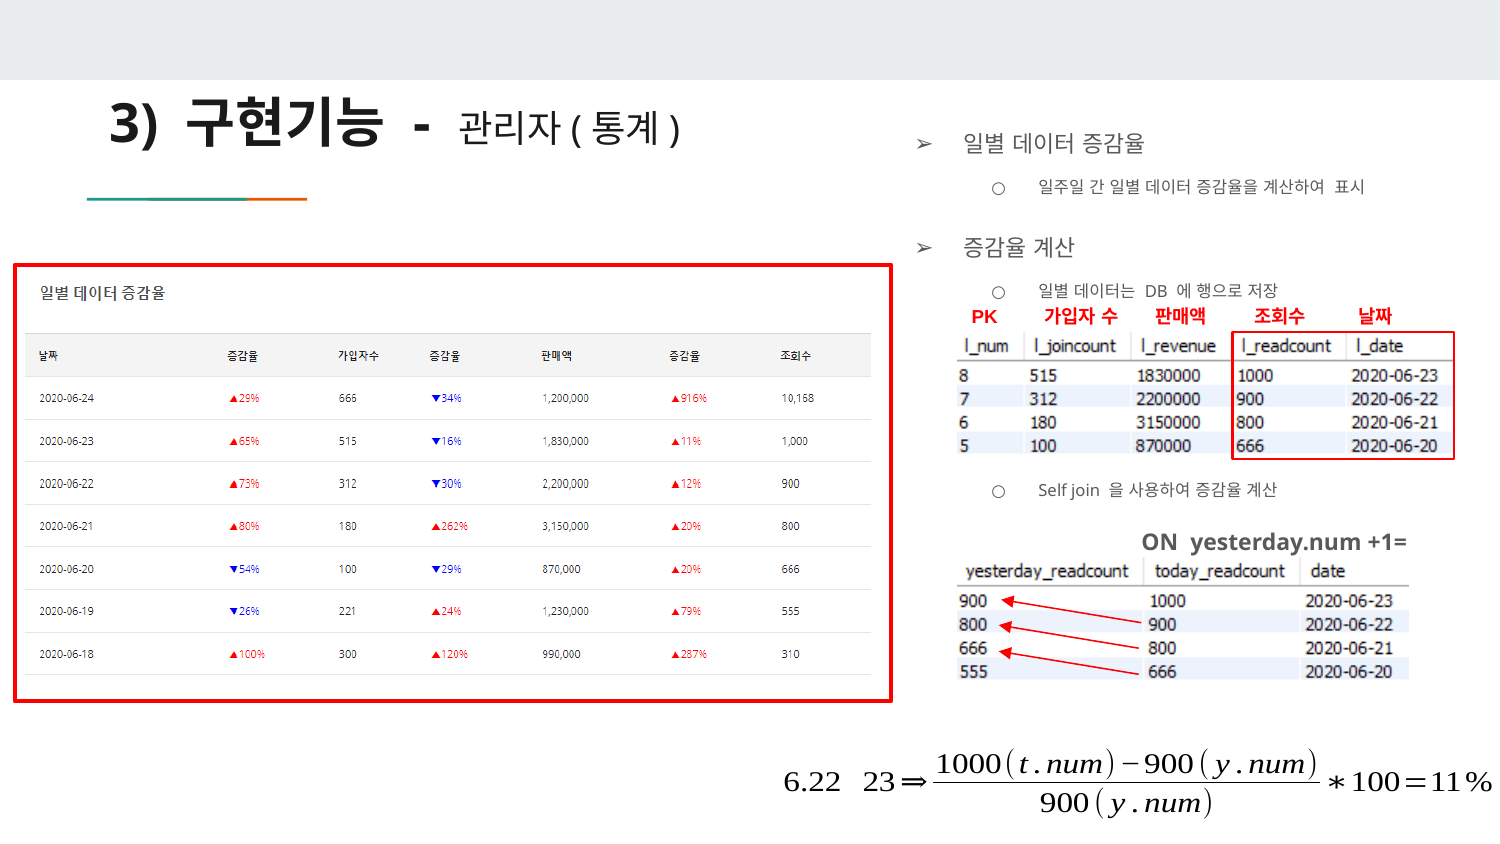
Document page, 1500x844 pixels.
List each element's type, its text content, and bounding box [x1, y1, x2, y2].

picture [17, 281, 881, 692]
text_box 일별 데이터 증감율 일주일 간 일별 데이터 증감율을 계산하여 표시 [873, 86, 1454, 190]
picture [956, 332, 1455, 460]
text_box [998, 624, 1139, 649]
text_box [13, 263, 873, 283]
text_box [998, 650, 1139, 675]
text_box [13, 339, 893, 703]
text_box PK 가입자 수 판매액 조회수 날짜 [956, 297, 1481, 335]
picture [956, 557, 1409, 687]
title 3) 구현기능 - 관리자(통계) [94, 73, 1356, 161]
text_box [1001, 599, 1142, 623]
text_box 증감율 계산 일별 데이터는 DB 에 행으로 저장 Self join 을 사용하여 증감율 계산 ON yesterday.num +1= totay.num; [873, 190, 1454, 339]
